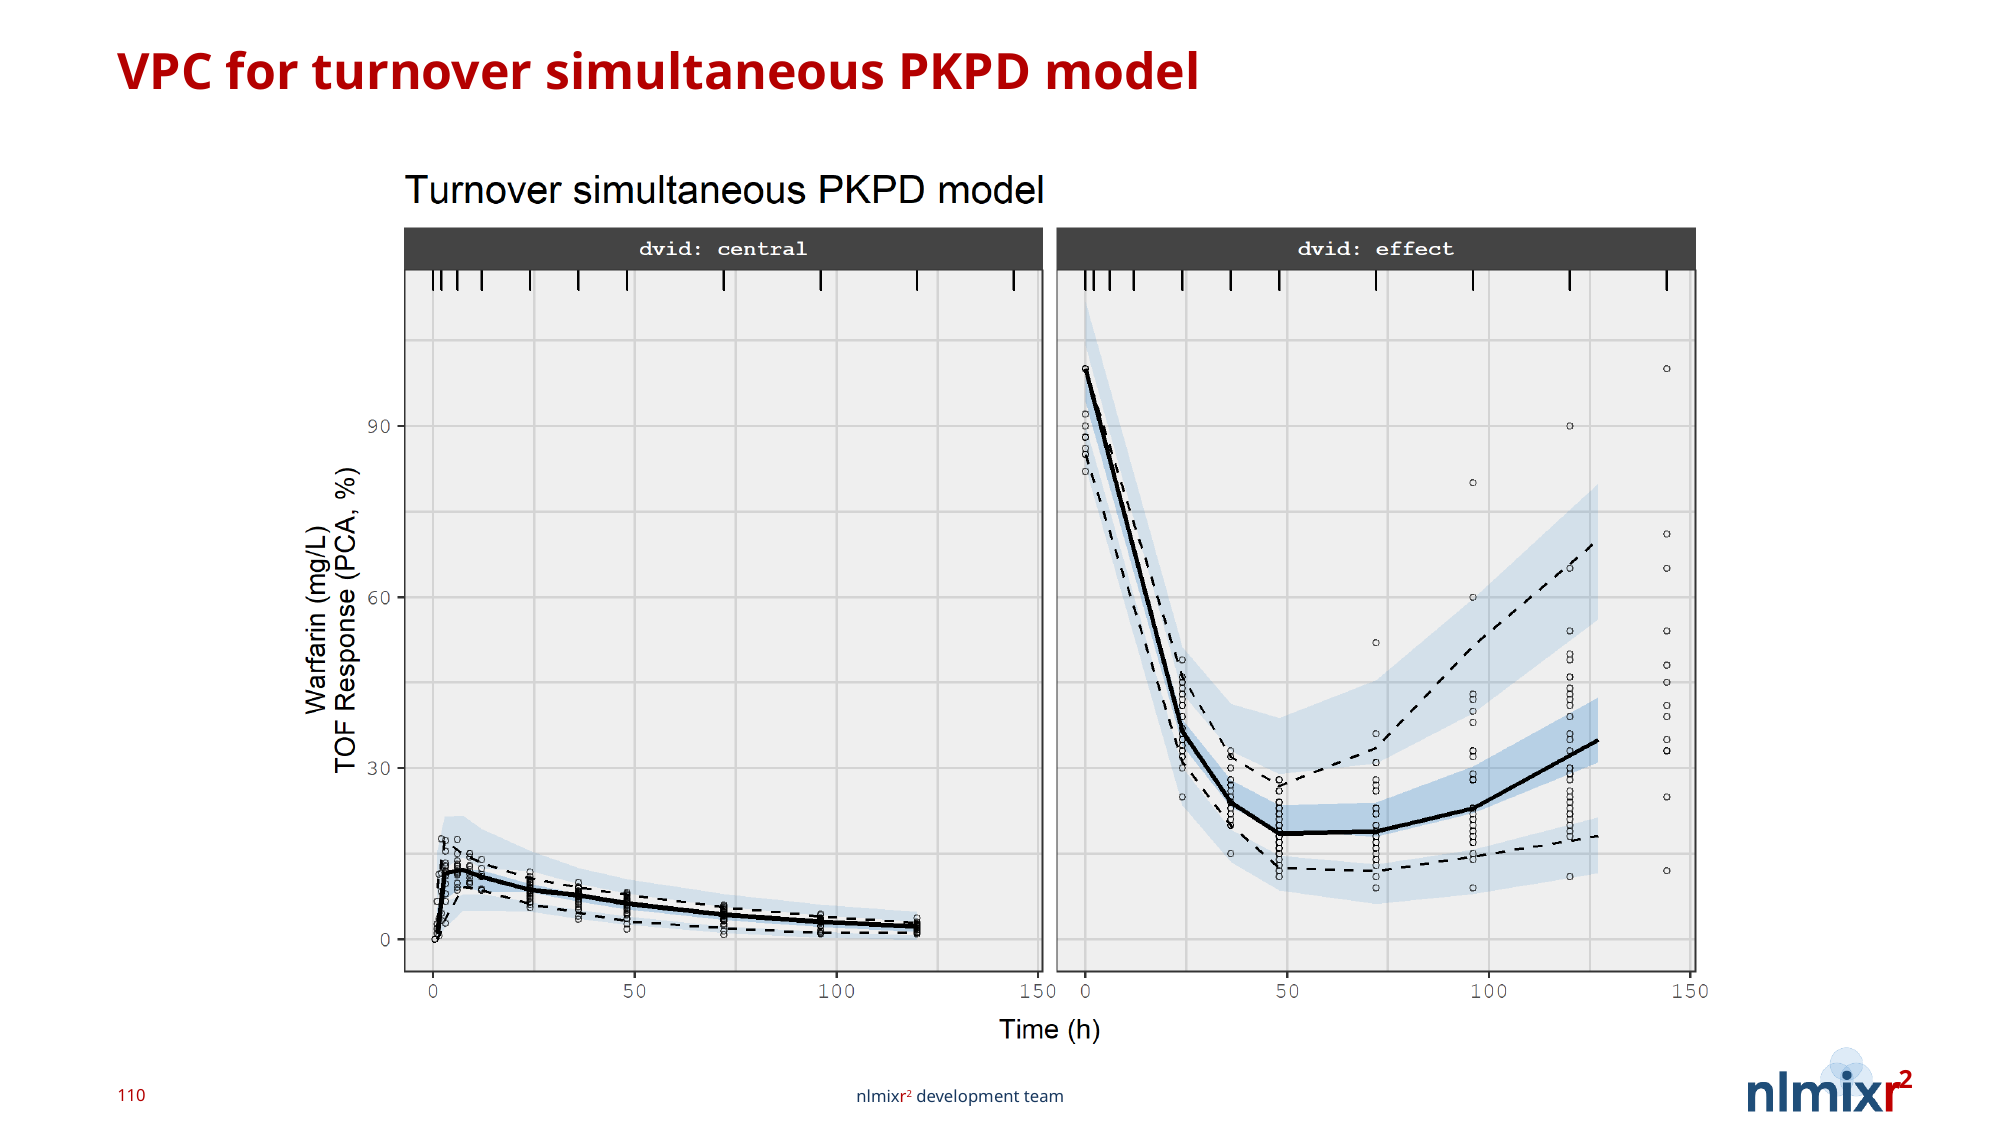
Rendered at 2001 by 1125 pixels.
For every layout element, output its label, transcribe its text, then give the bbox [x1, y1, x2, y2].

title VPC for turnover simultaneous PKPD model [102, 18, 1898, 181]
slide_number 110 [102, 1076, 276, 1115]
picture [291, 164, 1709, 1051]
footer nlmixr2 development team [354, 1076, 1567, 1115]
picture [1738, 1036, 1910, 1123]
